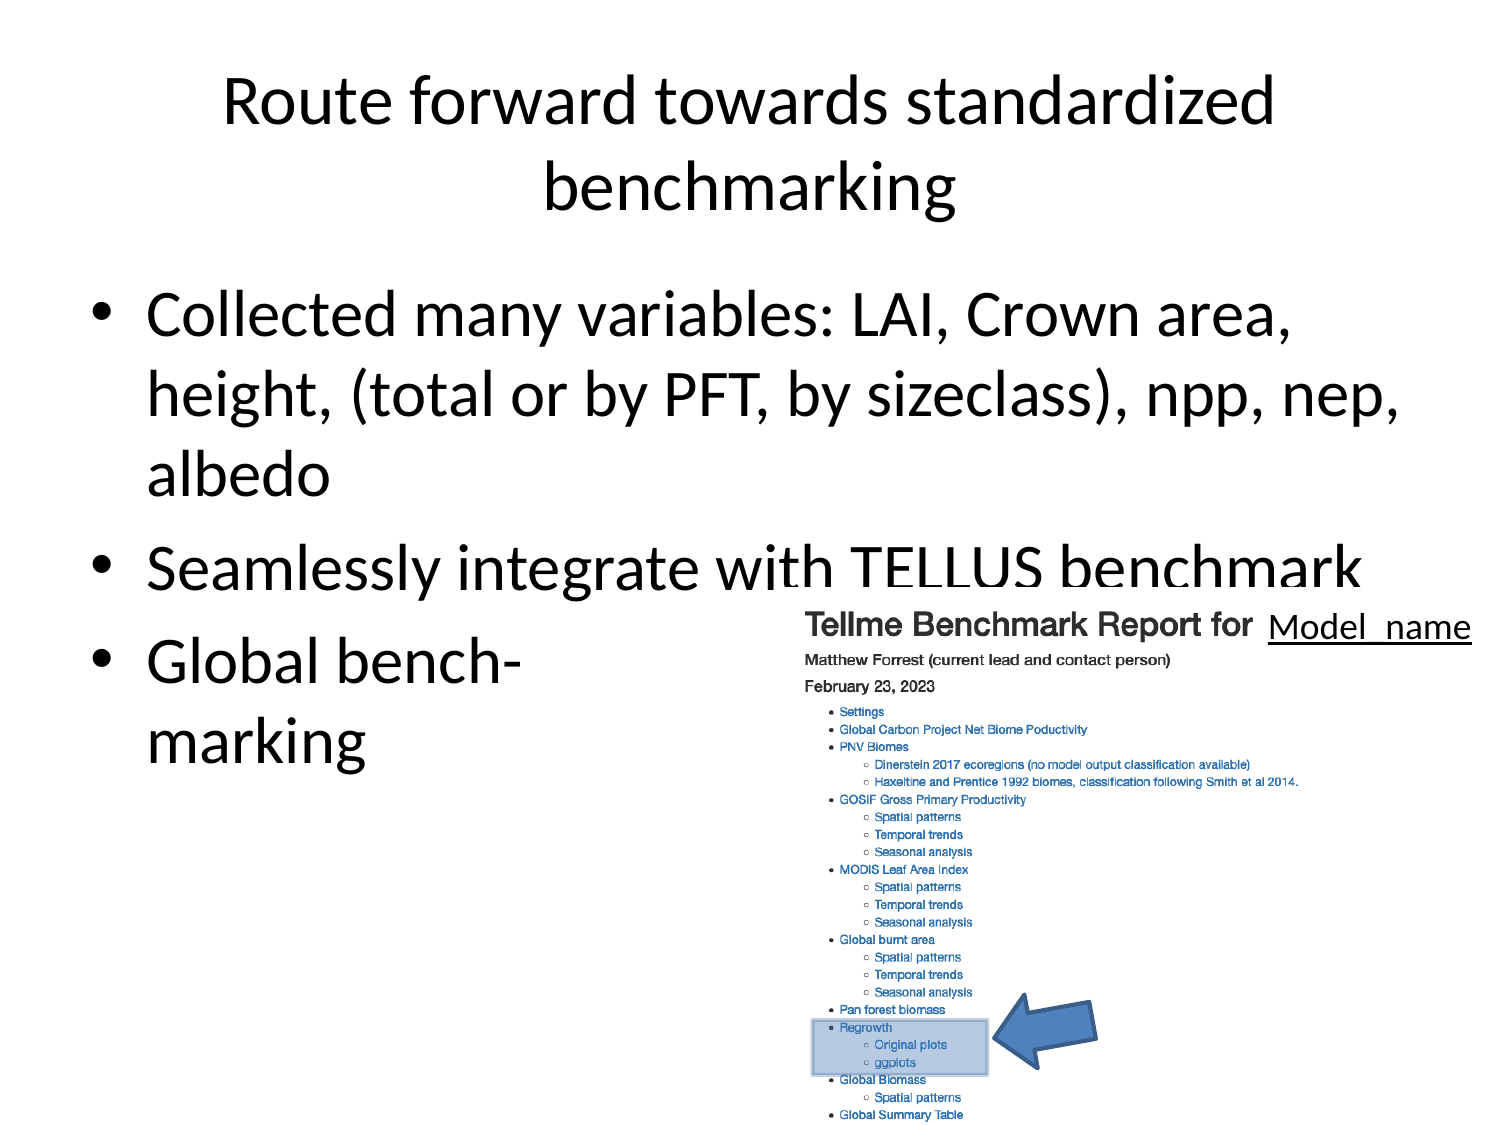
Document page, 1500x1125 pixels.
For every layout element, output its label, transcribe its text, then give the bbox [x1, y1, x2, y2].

title Route forward towards standardized benchmarking [75, 45, 1425, 233]
list Collected many variables: LAI, Crown area, height, (total or by PFT, by sizeclass), npp, nep, albedo Seamlessly integrate with TELLUS benchmark Global bench- marking [75, 262, 1425, 1005]
picture [784, 587, 1497, 1125]
